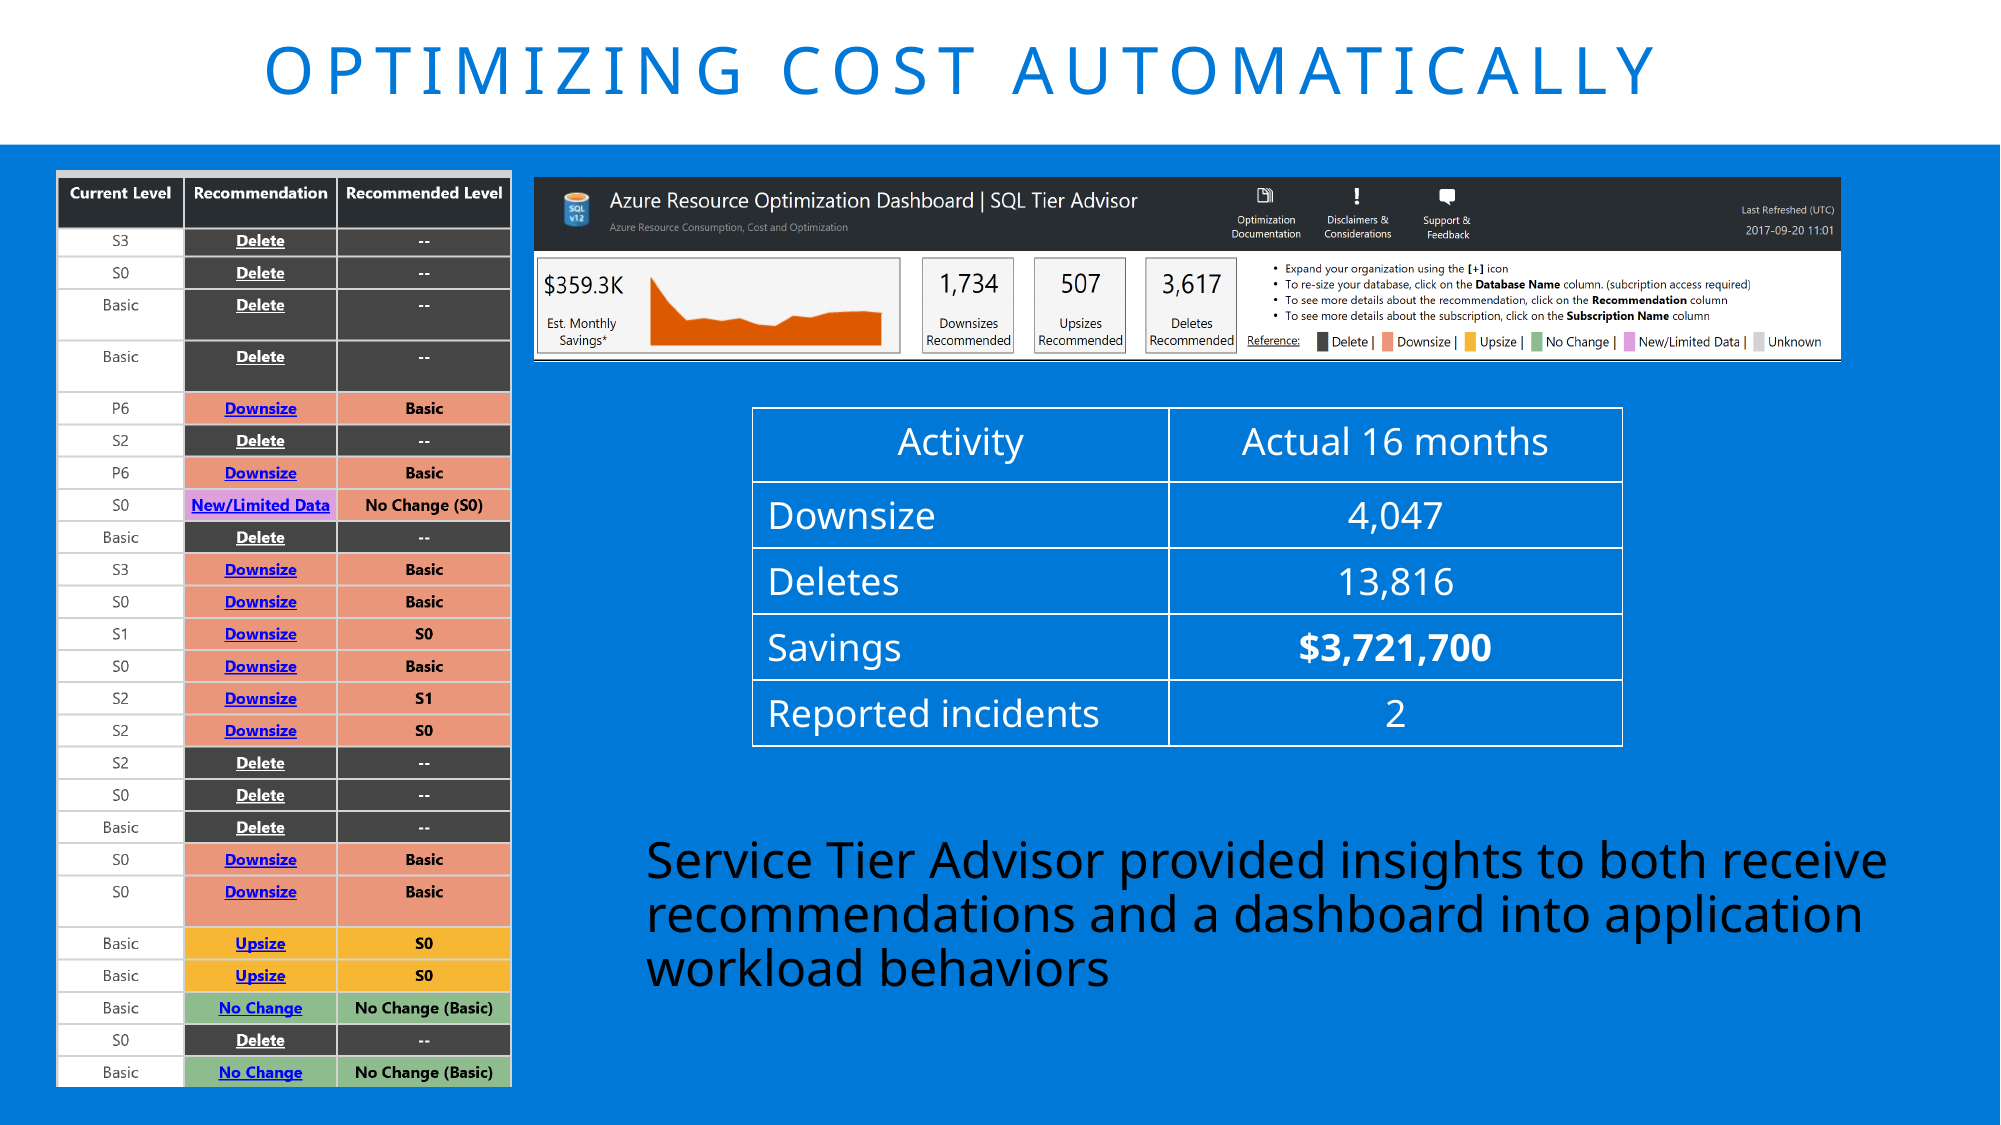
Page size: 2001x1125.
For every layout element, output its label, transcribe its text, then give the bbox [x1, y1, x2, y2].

table_header Activity [753, 409, 1168, 481]
text_box [0, 0, 2000, 145]
table_cell Downsize [753, 483, 1168, 547]
picture [534, 177, 1841, 362]
table_cell 13,816 [1170, 549, 1622, 613]
table_cell Reported incidents [753, 681, 1168, 745]
table_cell Savings [753, 615, 1168, 679]
list Service Tier Advisor provided insights to both receive recommendations and a dashboard into application workload behaviors [567, 819, 1969, 1053]
table_cell 2 [1170, 681, 1622, 745]
table_cell $3,721,700 [1170, 615, 1622, 679]
table_header Actual 16 months [1170, 409, 1622, 481]
title Optimizing Cost Automatically [0, 23, 1919, 195]
table_cell 4,047 [1170, 483, 1622, 547]
table_cell Deletes [753, 549, 1168, 613]
picture [56, 170, 512, 1087]
